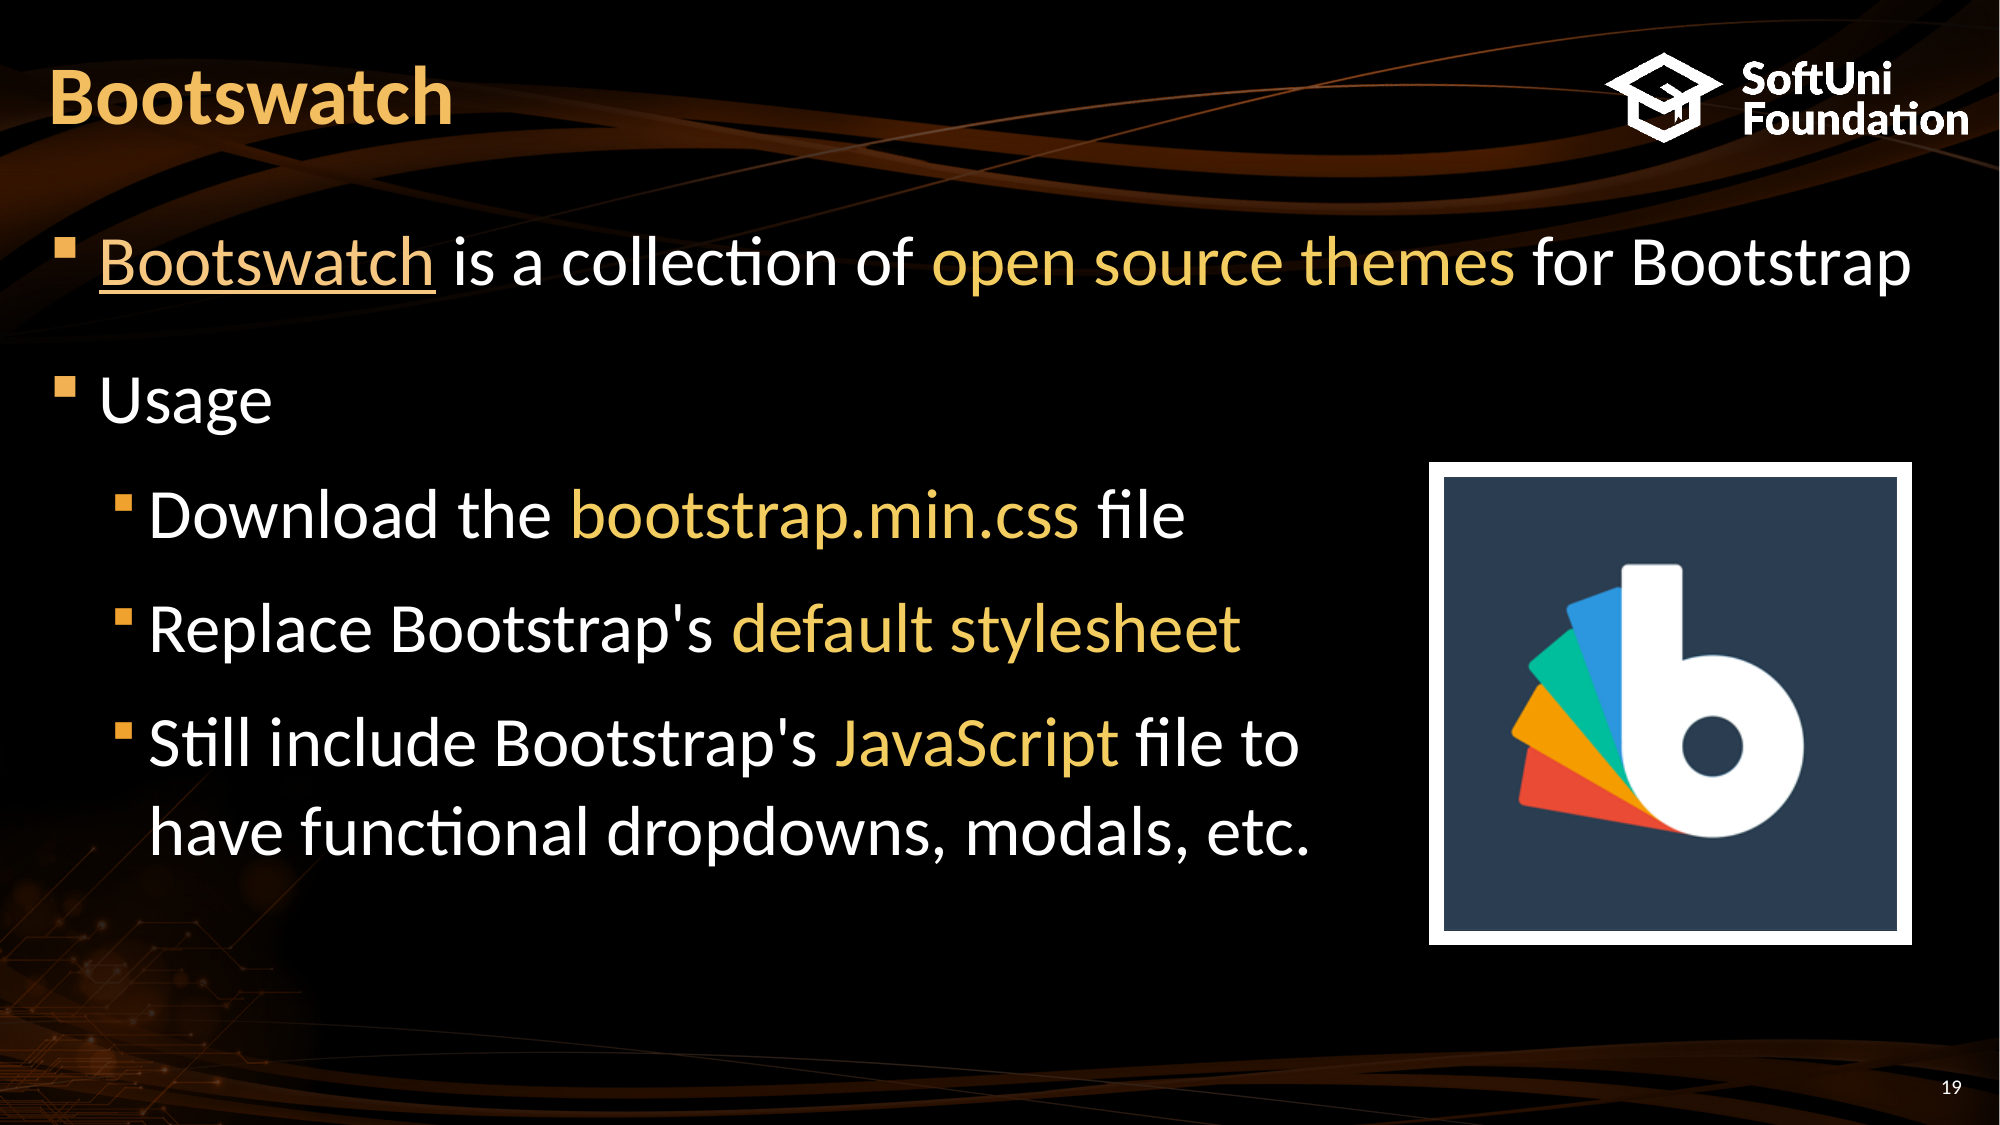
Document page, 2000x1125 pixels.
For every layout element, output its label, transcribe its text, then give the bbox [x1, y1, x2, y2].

slide_number 19 [1897, 1070, 1968, 1103]
text_box Bootswatch is a collection of open source themes for Bootstrap [31, 204, 1988, 343]
picture [0, 0, 2000, 1125]
list Usage Download the bootstrap.min.css file Replace Bootstrap's default stylesheet Still include Bootstrap's JavaScript file to have functional dropdowns, modals, etc. [30, 343, 1419, 996]
title Bootswatch [30, 6, 1602, 189]
